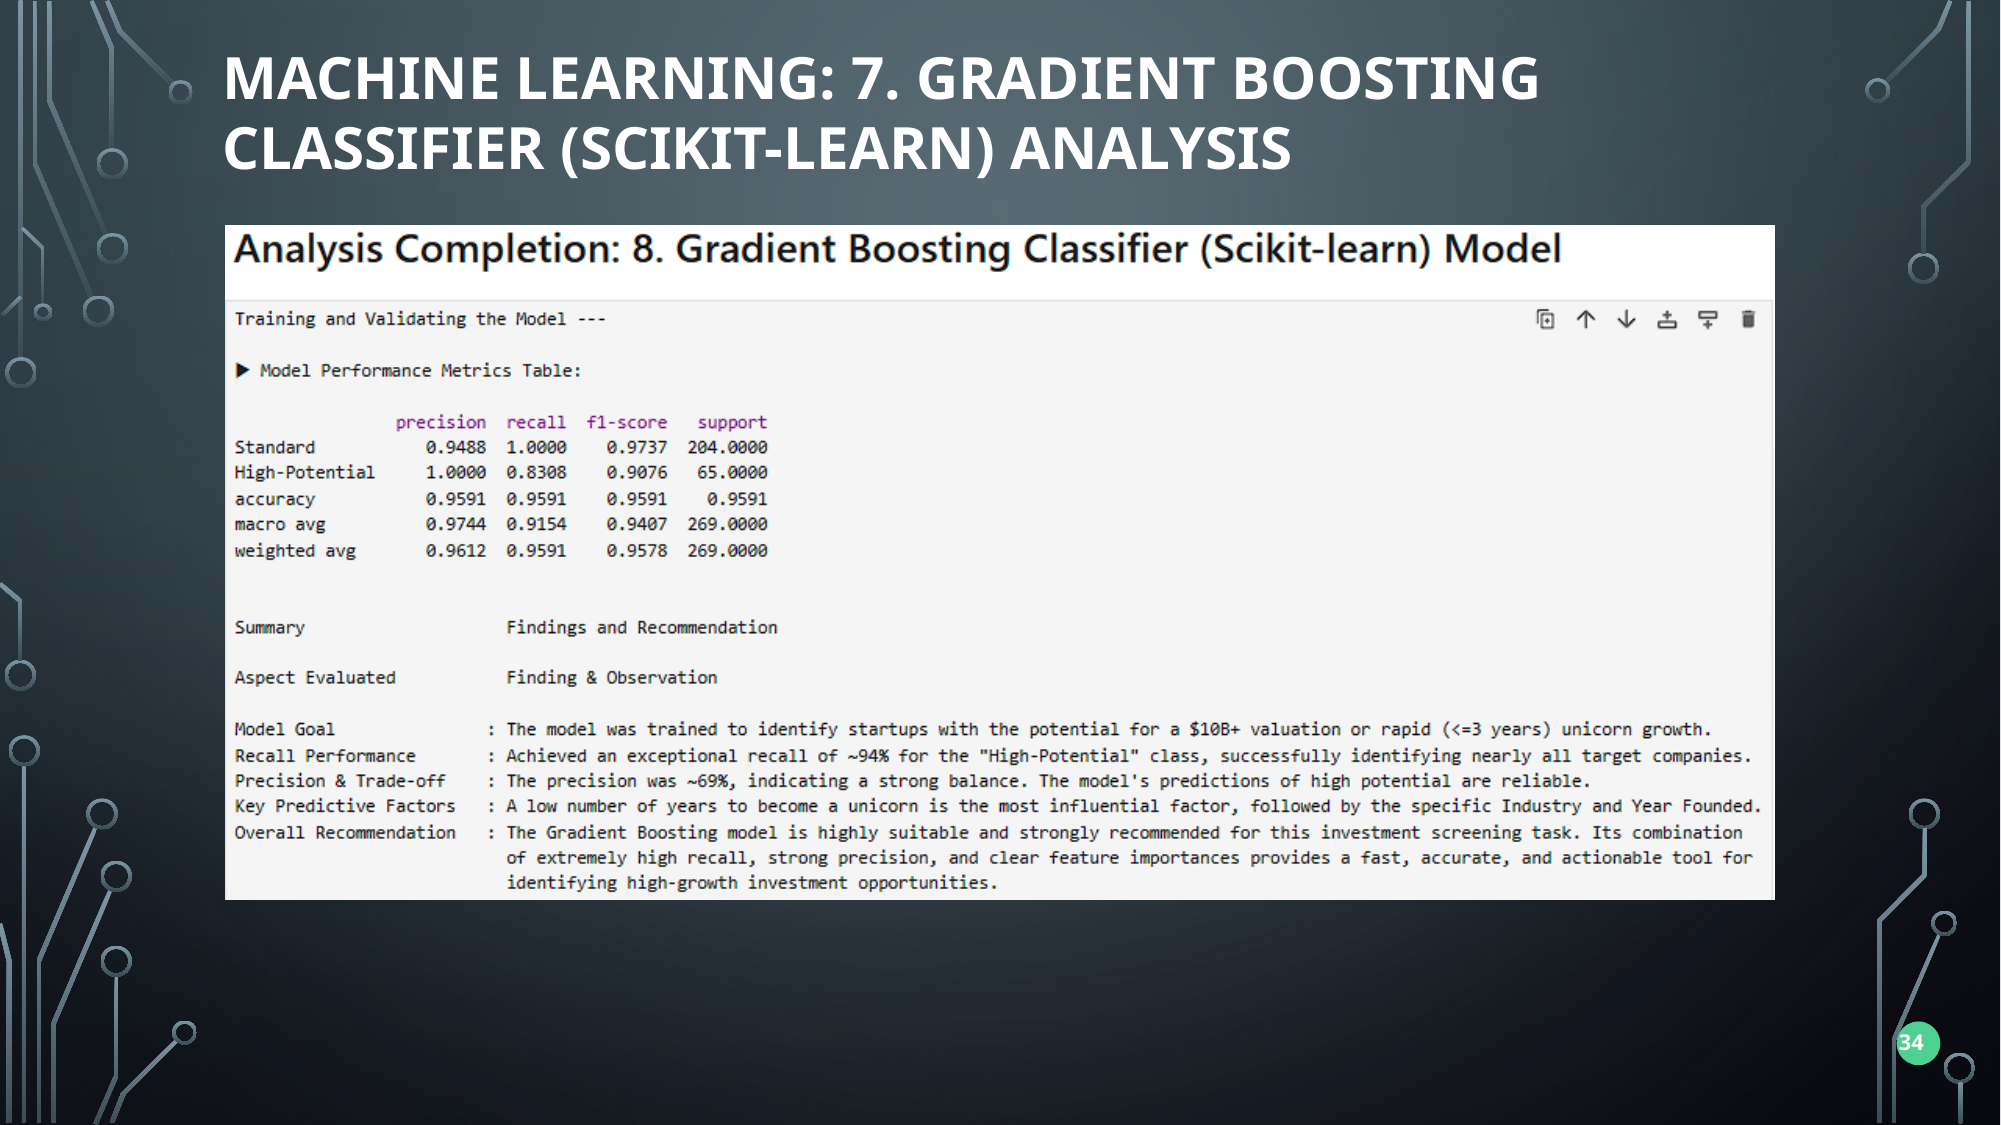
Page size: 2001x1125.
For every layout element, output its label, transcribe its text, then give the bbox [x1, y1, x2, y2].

picture [224, 225, 1776, 900]
slide_number 34 [1812, 1013, 1939, 1074]
text_box Machine Learning: 7. Gradient Boosting Classifier (Scikit-learn) analysis [207, 33, 1876, 211]
